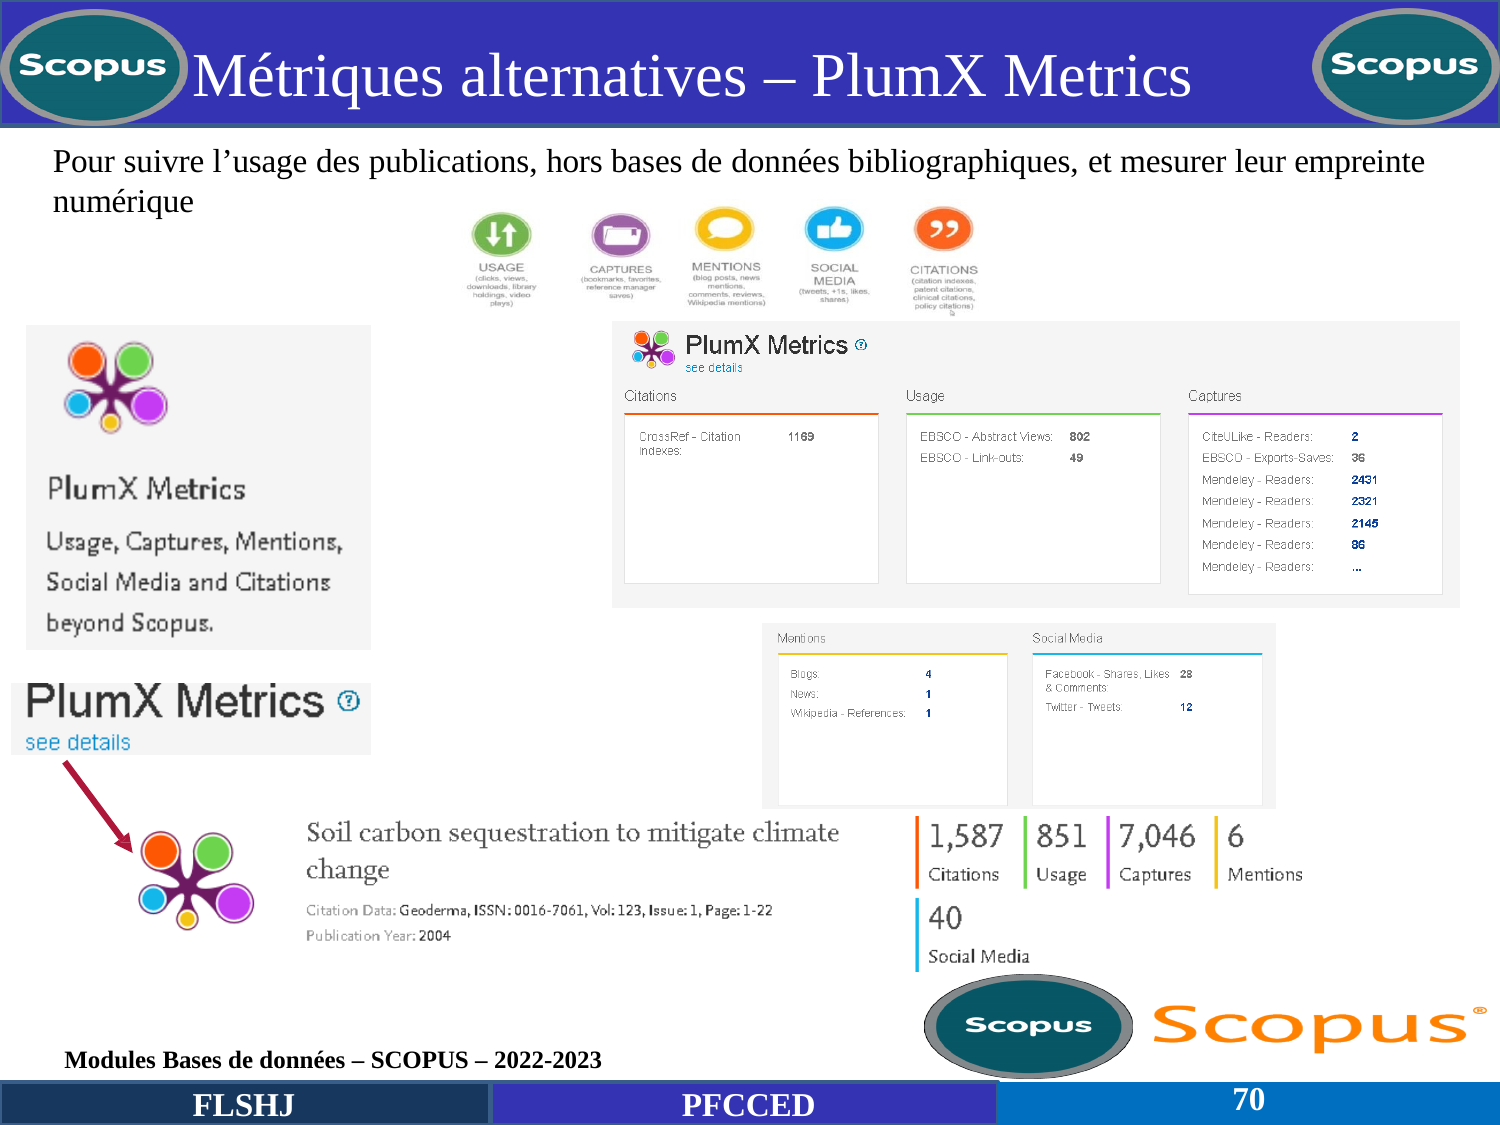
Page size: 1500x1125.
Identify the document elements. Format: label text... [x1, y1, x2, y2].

slide_number FLSHJ [190, 1084, 300, 1125]
picture [762, 622, 1276, 810]
picture [1312, 7, 1500, 125]
picture [11, 683, 371, 756]
picture [612, 321, 1460, 608]
text_box [62, 764, 133, 854]
title Métriques alternatives – PlumX Metrics [190, 23, 1338, 137]
text_box Modules Bases de données – SCOPUS – 2022-2023 [62, 1047, 647, 1074]
picture [924, 974, 1488, 1079]
picture [25, 325, 371, 650]
footer PFCCED [679, 1084, 850, 1125]
picture [0, 9, 188, 127]
picture [138, 815, 1302, 972]
text_box Pour suivre l’usage des publications, hors bases de données bibliographiques, et mesurer leur empreinte numérique [50, 137, 1475, 219]
picture [461, 198, 979, 317]
slide_number 70 [1226, 1088, 1273, 1125]
